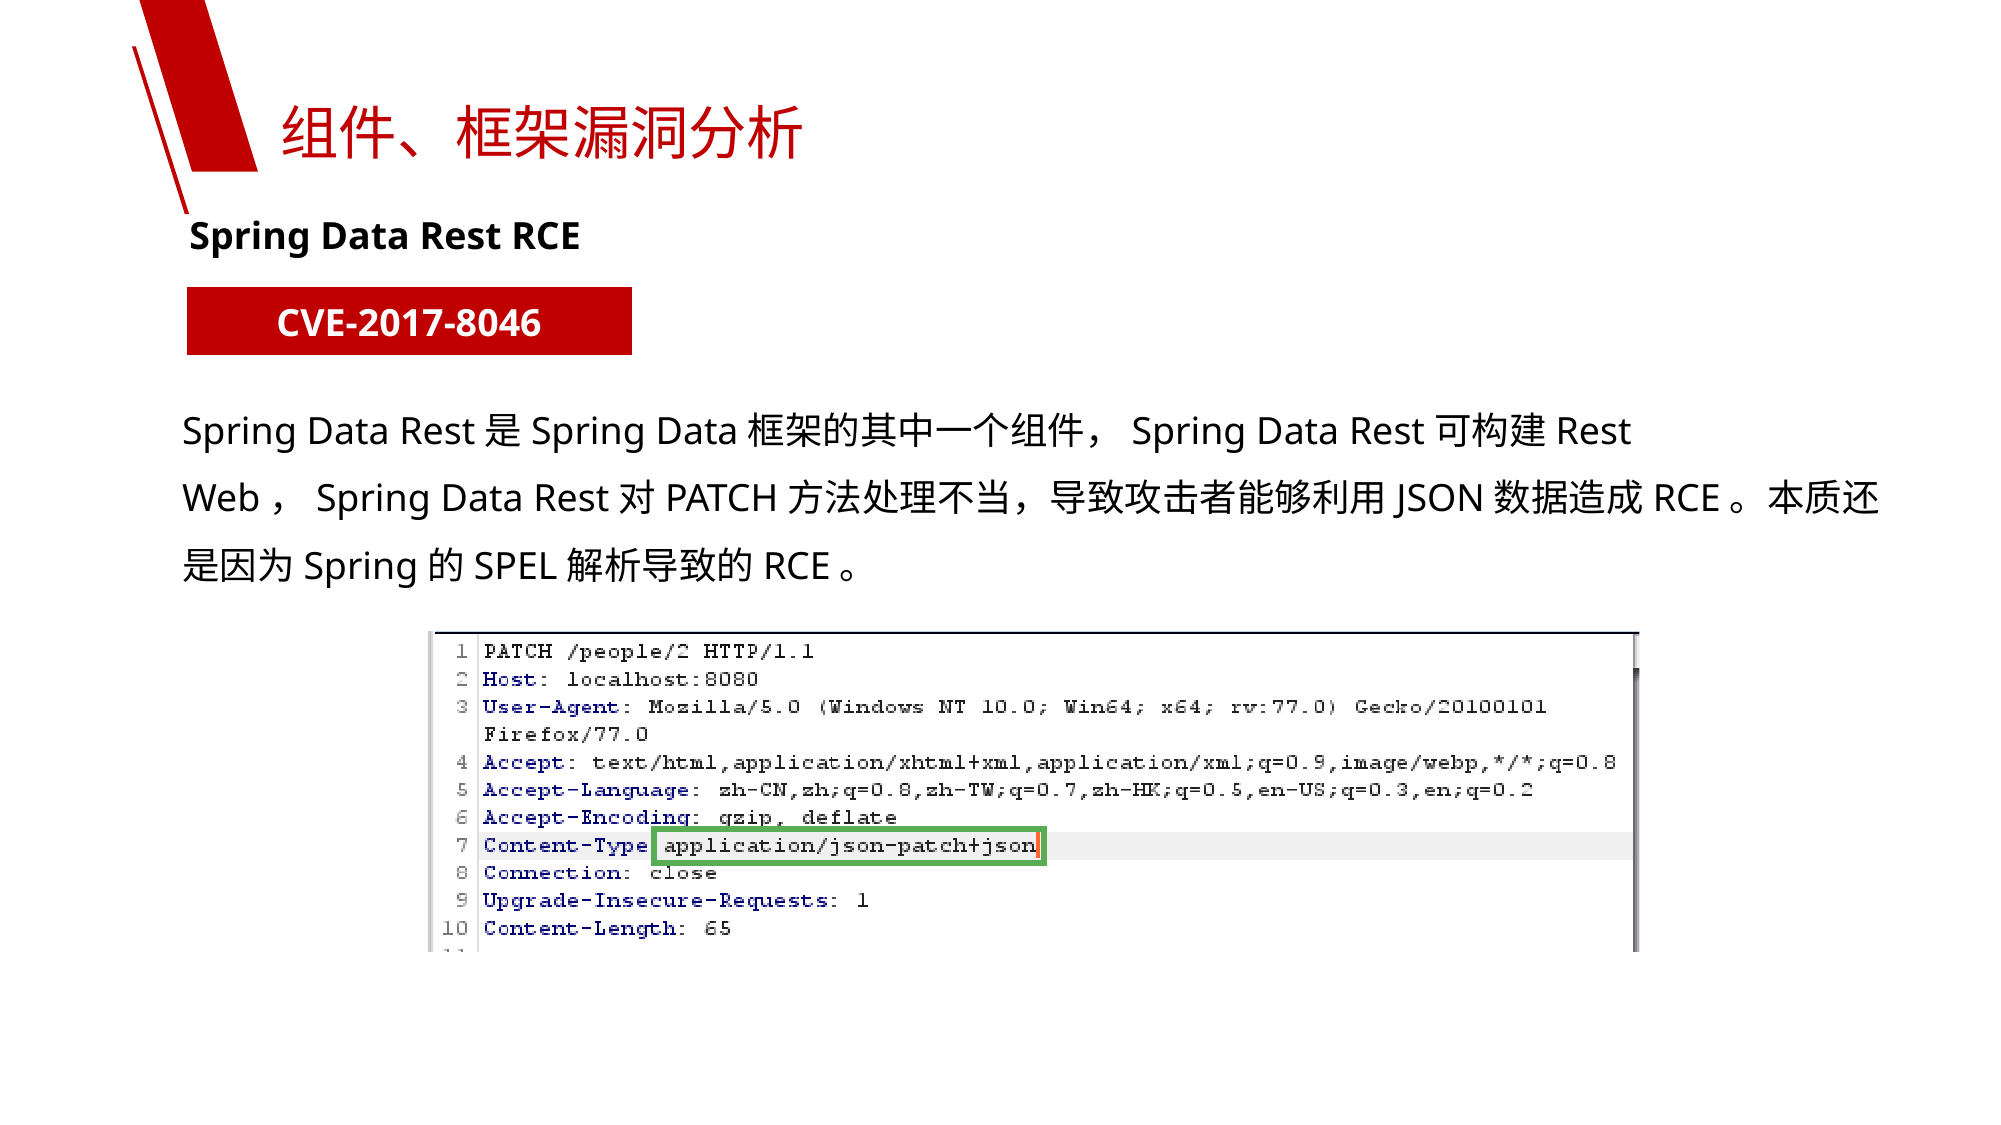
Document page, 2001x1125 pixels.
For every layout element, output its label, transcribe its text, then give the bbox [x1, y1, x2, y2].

text_box 组件、框架漏洞分析 [265, 88, 820, 174]
text_box Spring Data Rest RCE [174, 205, 596, 265]
text_box Spring Data Rest是Spring Data框架的其中一个组件，Spring Data Rest可构建Rest Web，Spring Data Rest对PATCH方法处理不当，导致攻击者能够利用JSON数据造成RCE。本质还是因为Spring的SPEL解析导致的RCE。 [167, 377, 1900, 595]
text_box CVE-2017-8046 [187, 287, 632, 355]
picture [427, 631, 1640, 952]
